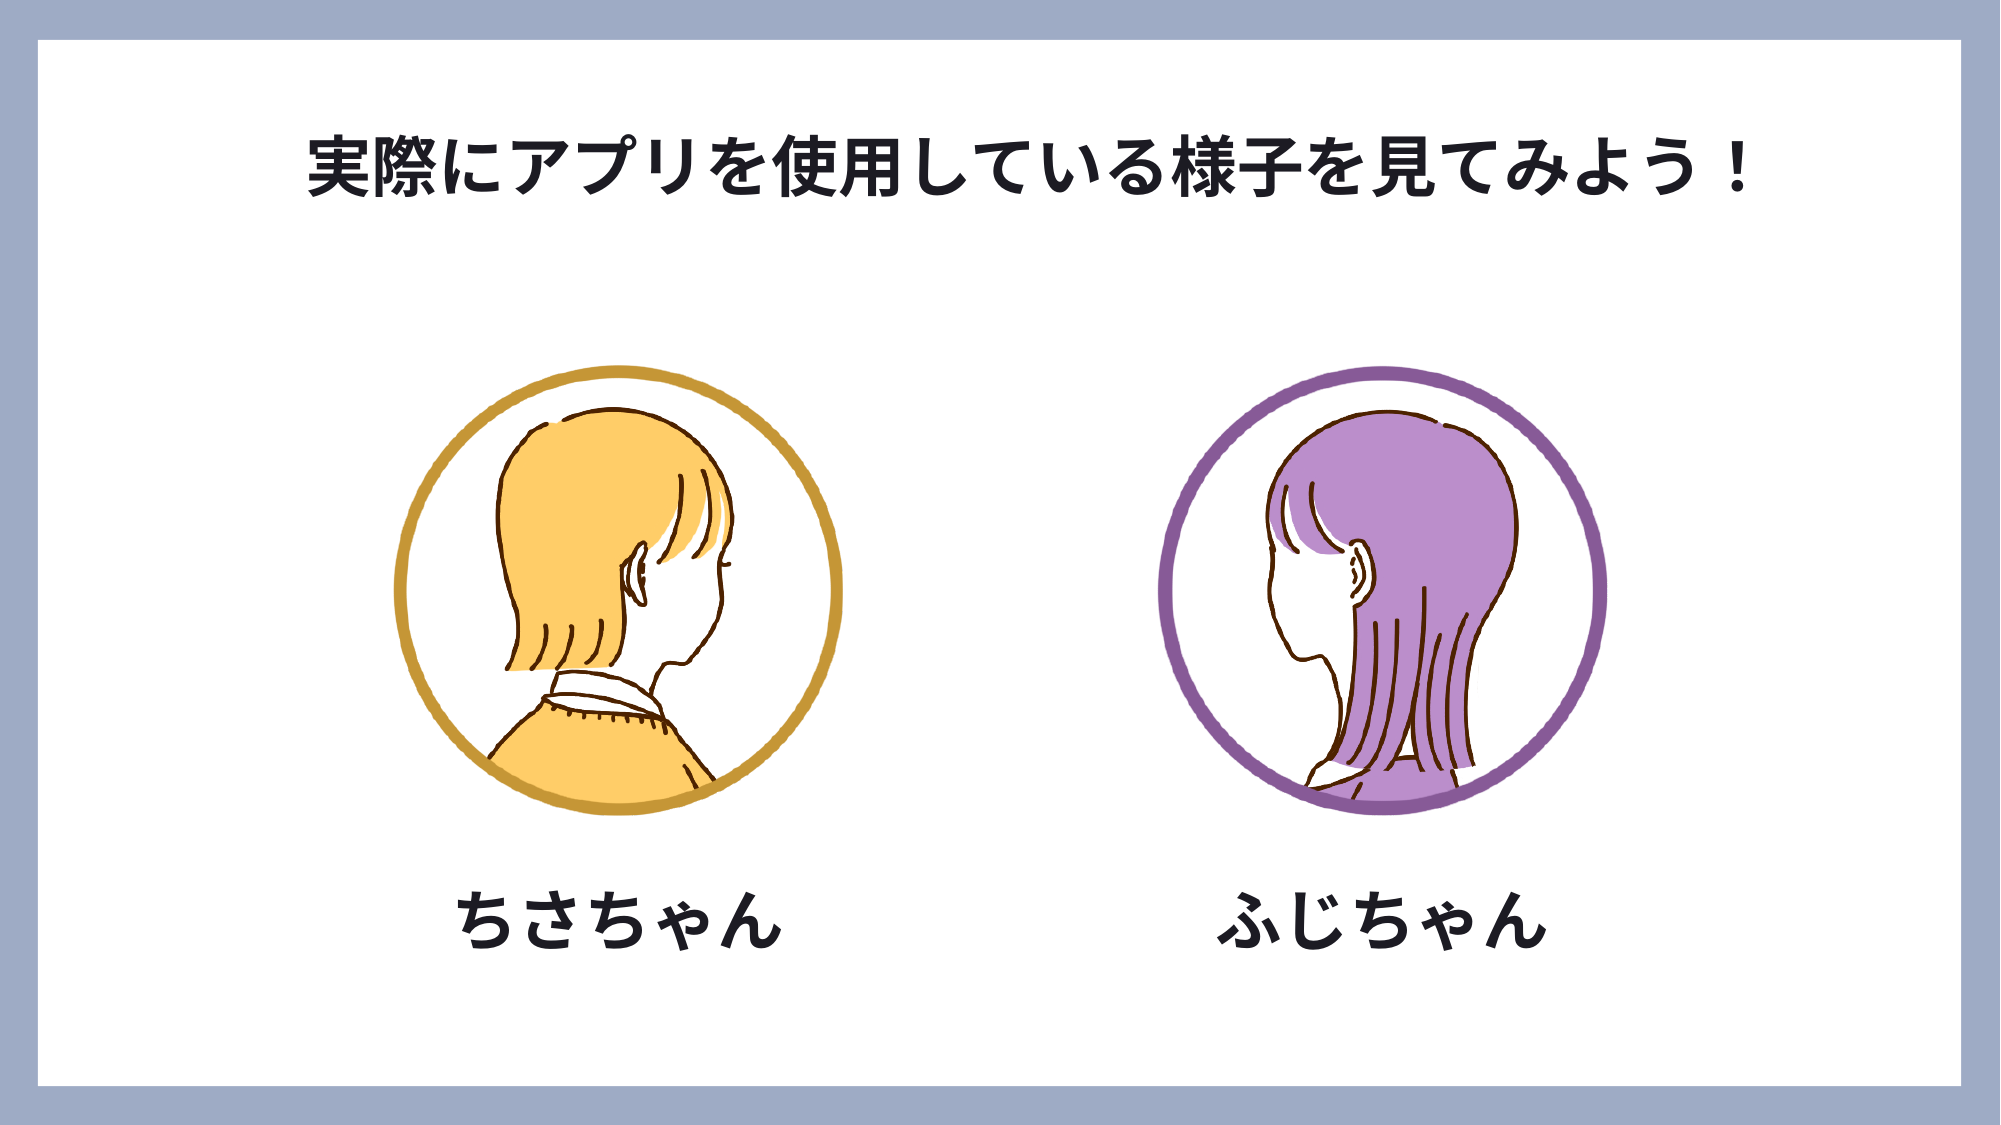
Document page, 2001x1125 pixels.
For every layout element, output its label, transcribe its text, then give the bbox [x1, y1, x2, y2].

text_box 実際にアプリを使用している様子を見てみよう！ [103, 104, 1973, 225]
text_box ふじちゃん [1157, 867, 1608, 1045]
picture [1156, 365, 1608, 816]
title ちさちゃん [358, 867, 878, 1045]
picture [392, 365, 844, 816]
